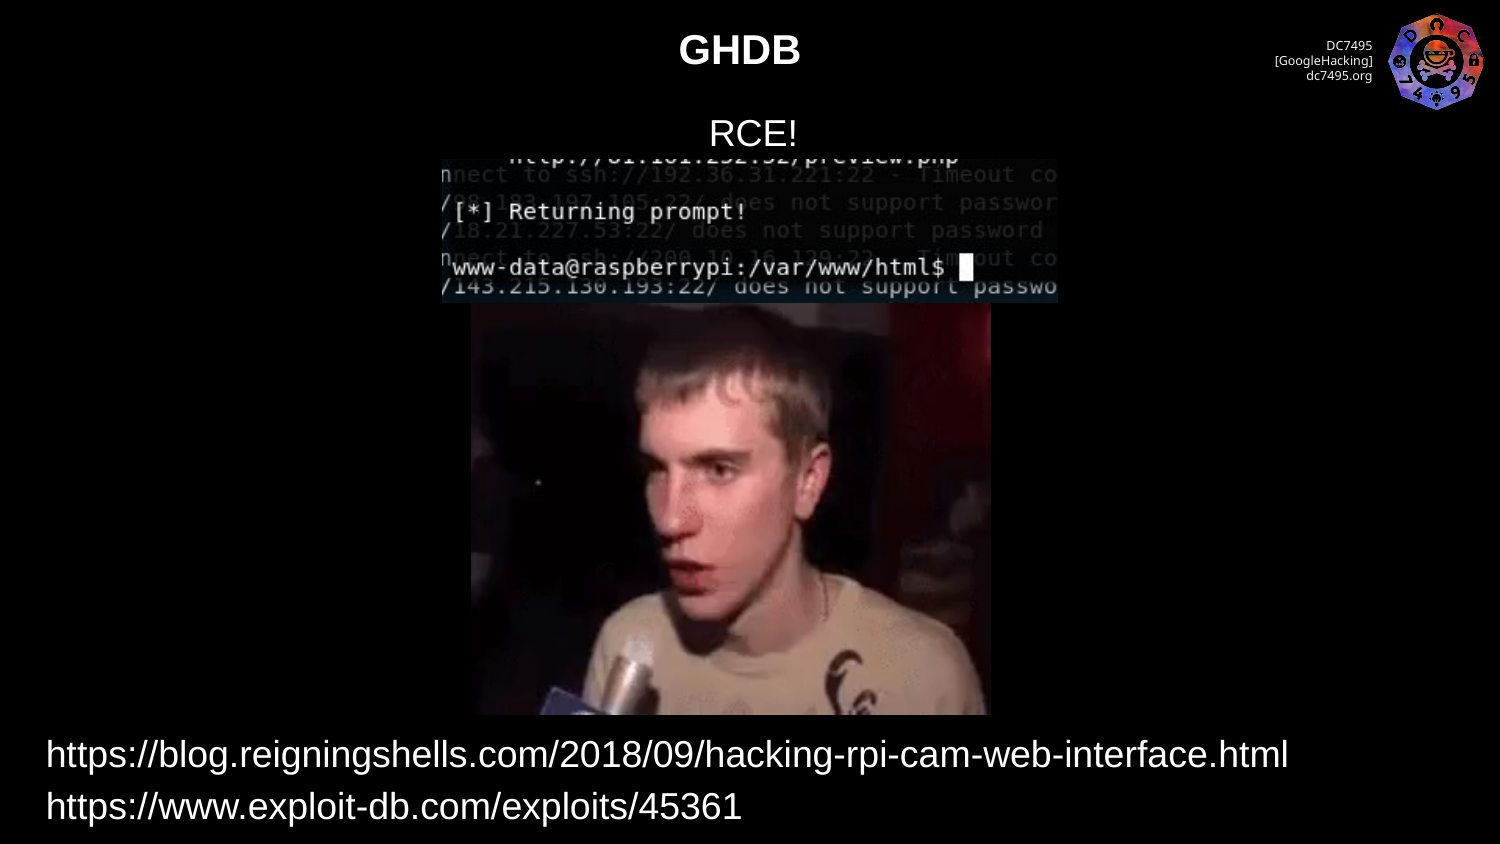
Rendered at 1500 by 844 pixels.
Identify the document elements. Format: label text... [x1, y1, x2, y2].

text_box DC7495 [GoogleHacking] dc7495.org [1115, 37, 1373, 113]
picture [1385, 10, 1488, 113]
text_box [470, 302, 992, 716]
list GHDB RCE! https://blog.reigningshells.com/2018/09/hacking-rpi-cam-web-interface.html https://www.exploit-db.com/exploits/45361 [12, 0, 1450, 809]
picture [442, 159, 1058, 304]
